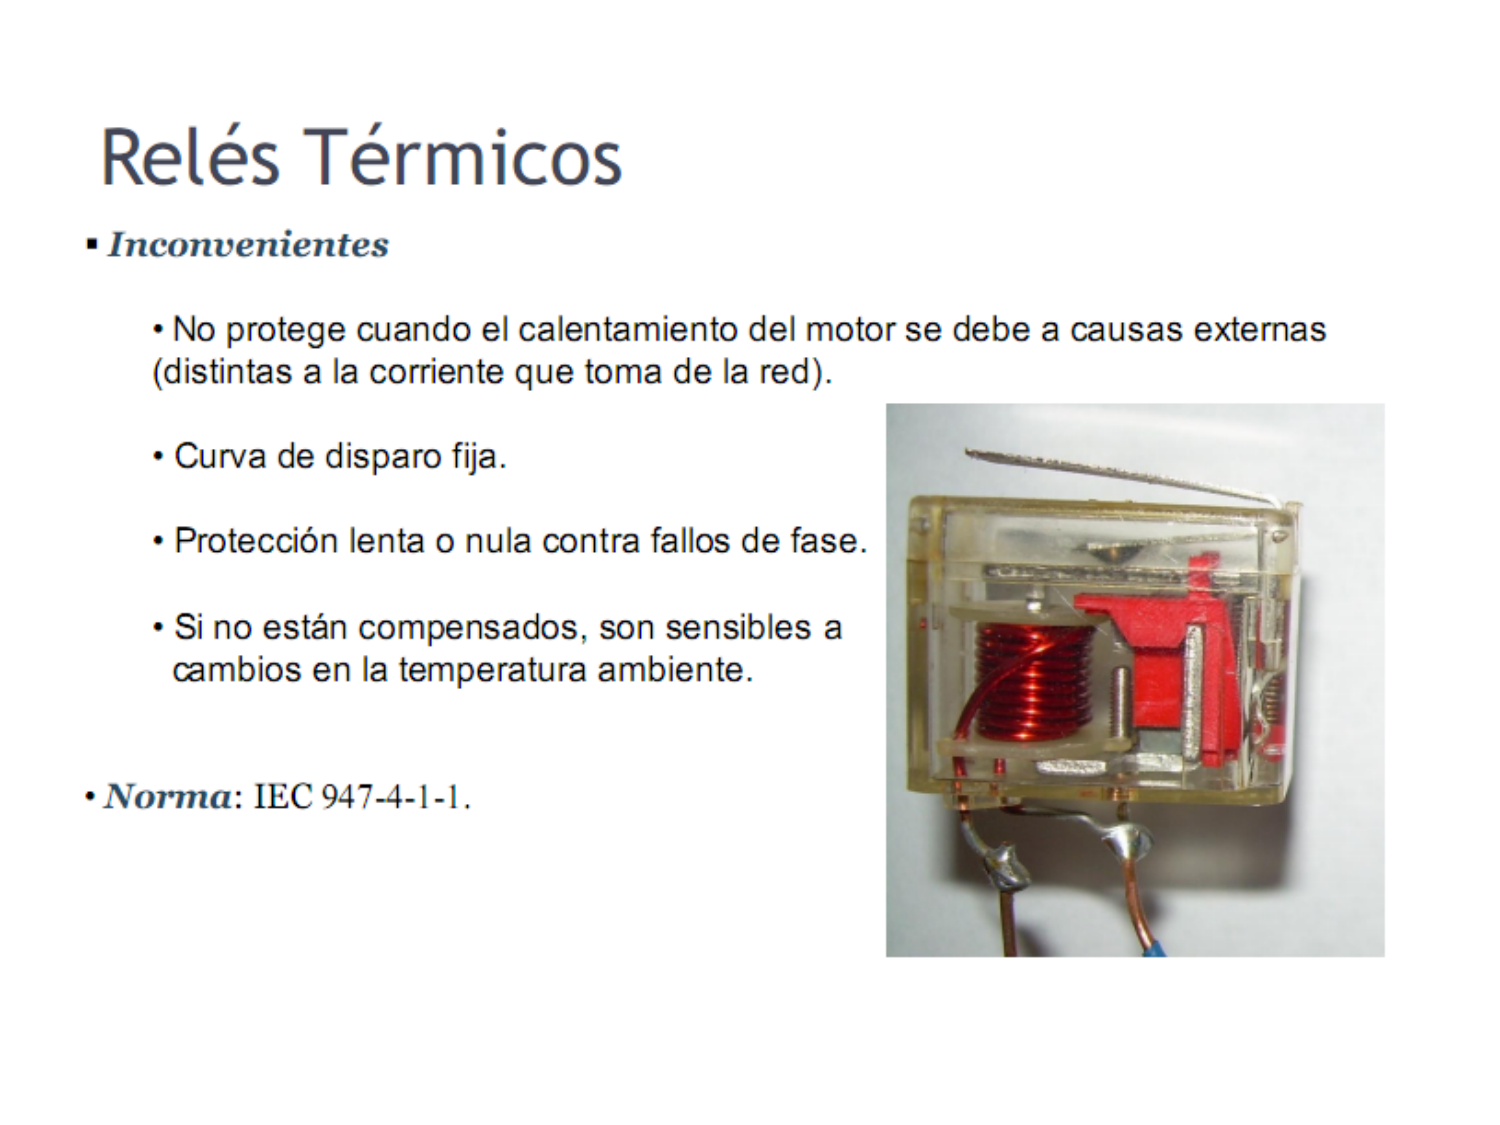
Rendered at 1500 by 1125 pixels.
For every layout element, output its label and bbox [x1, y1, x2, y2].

picture [64, 114, 1400, 987]
